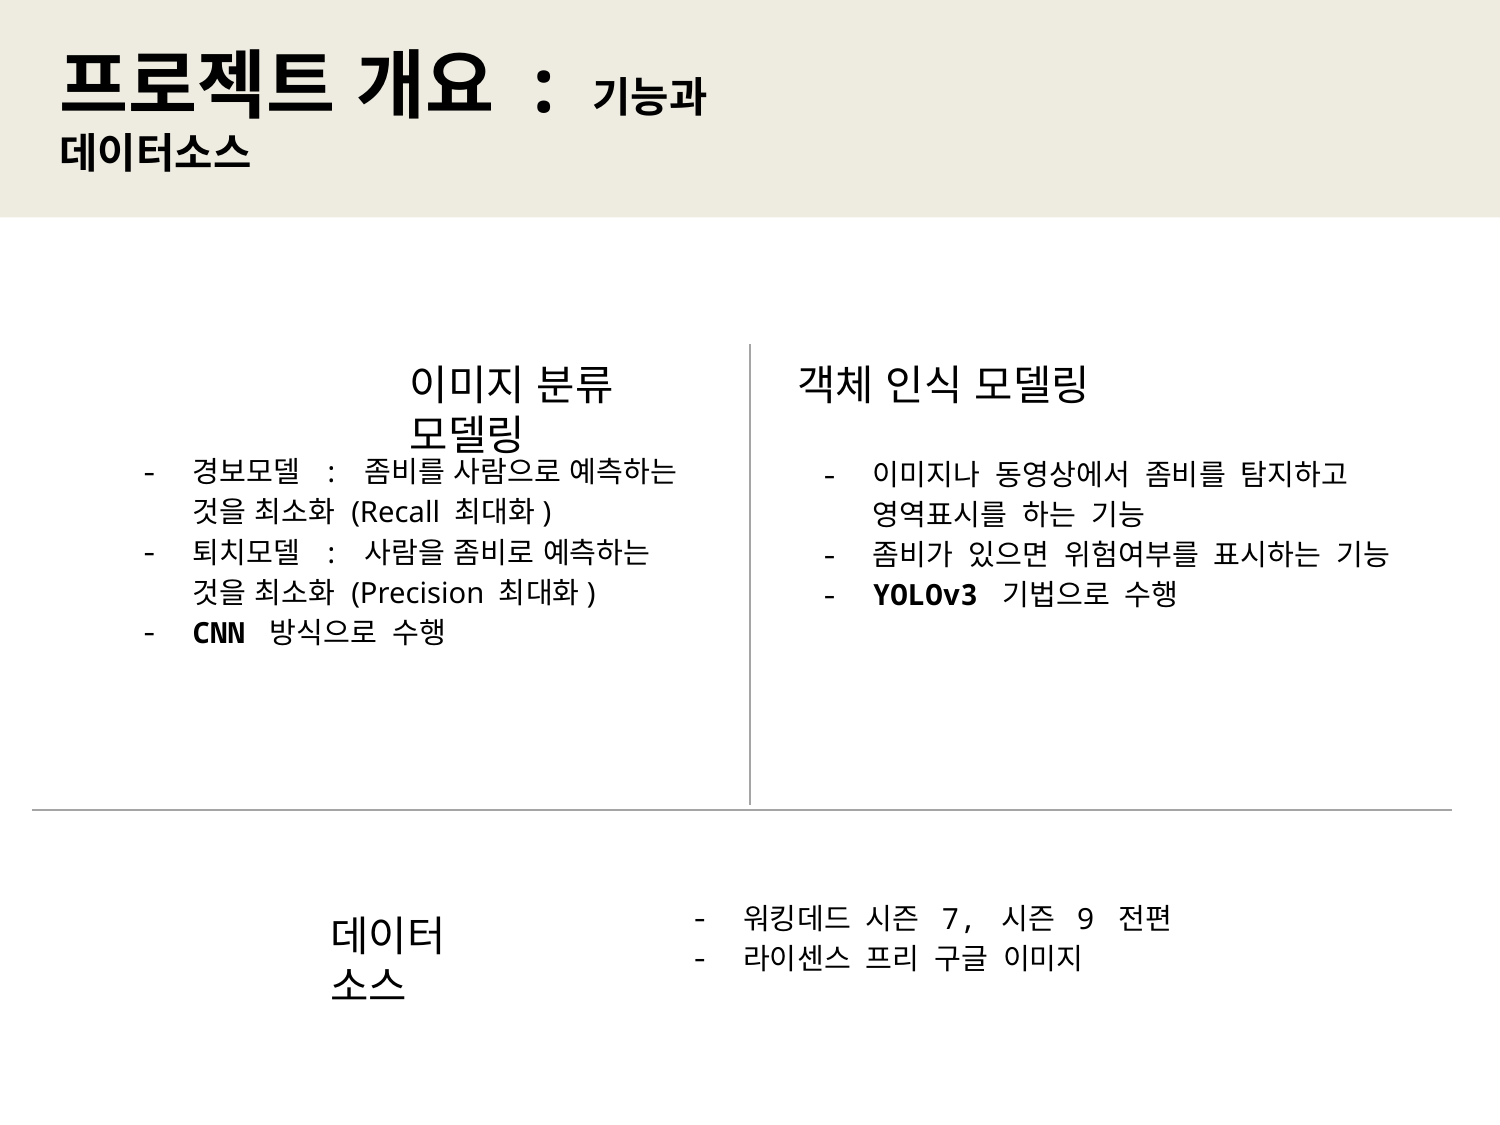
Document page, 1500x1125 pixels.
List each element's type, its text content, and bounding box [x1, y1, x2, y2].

text_box 데이터 소스 [315, 894, 543, 1025]
text_box 프로젝트 개요 : 기능과 데이터소스 [44, 61, 908, 153]
text_box 이미지 분류 모델링 [394, 343, 739, 474]
text_box 경보모델 : 좀비를 사람으로 예측하는 것을 최소화 (Recall 최대화) 퇴치모델 : 사람을 좀비로 예측하는 것을 최소화 (Precision 최대화) CNN 방식으로 수행 [102, 398, 714, 665]
text_box 이미지나 동영상에서 좀비를 탐지하고 영역표시를 하는 기능 좀비가 있으면 위험여부를 표시하는 기능 YOLOv3 기법으로 수행 [782, 435, 1410, 627]
text_box 워킹데드 시즌 7, 시즌 9 전편 라이센스 프리 구글 이미지 [653, 879, 1280, 991]
text_box 객체 인식 모델링 [782, 343, 1126, 424]
text_box [0, 0, 1500, 218]
